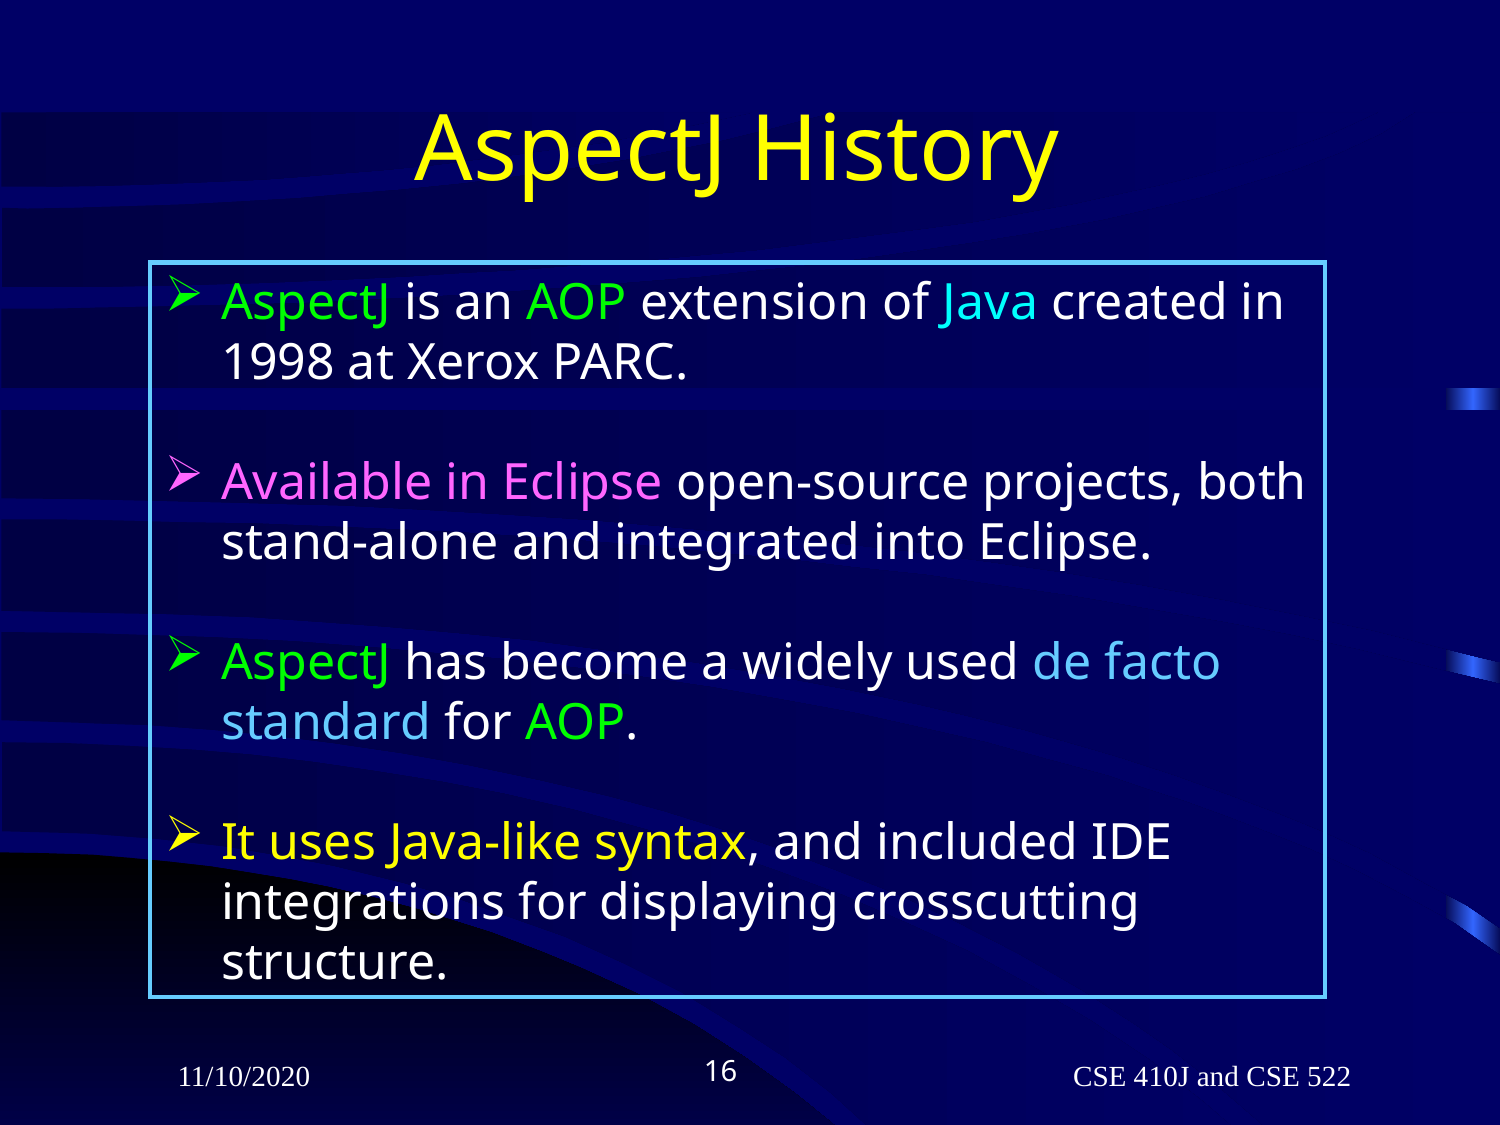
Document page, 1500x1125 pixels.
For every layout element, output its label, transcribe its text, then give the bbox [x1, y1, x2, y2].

footer CSE 410J and CSE 522 [1037, 1024, 1388, 1101]
title AspectJ History [99, 50, 1375, 238]
slide_number 16 [439, 1024, 753, 1101]
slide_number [162, 1024, 439, 1101]
text_box AspectJ is an AOP extension of Java created in 1998 at Xerox PARC. Available in Eclipse open-source projects, both stand-alone and integrated into Eclipse. AspectJ has become a widely used de facto standard for AOP. It uses Java-like syntax, and included IDE integrations for displaying crosscutting structure. [150, 262, 1325, 998]
